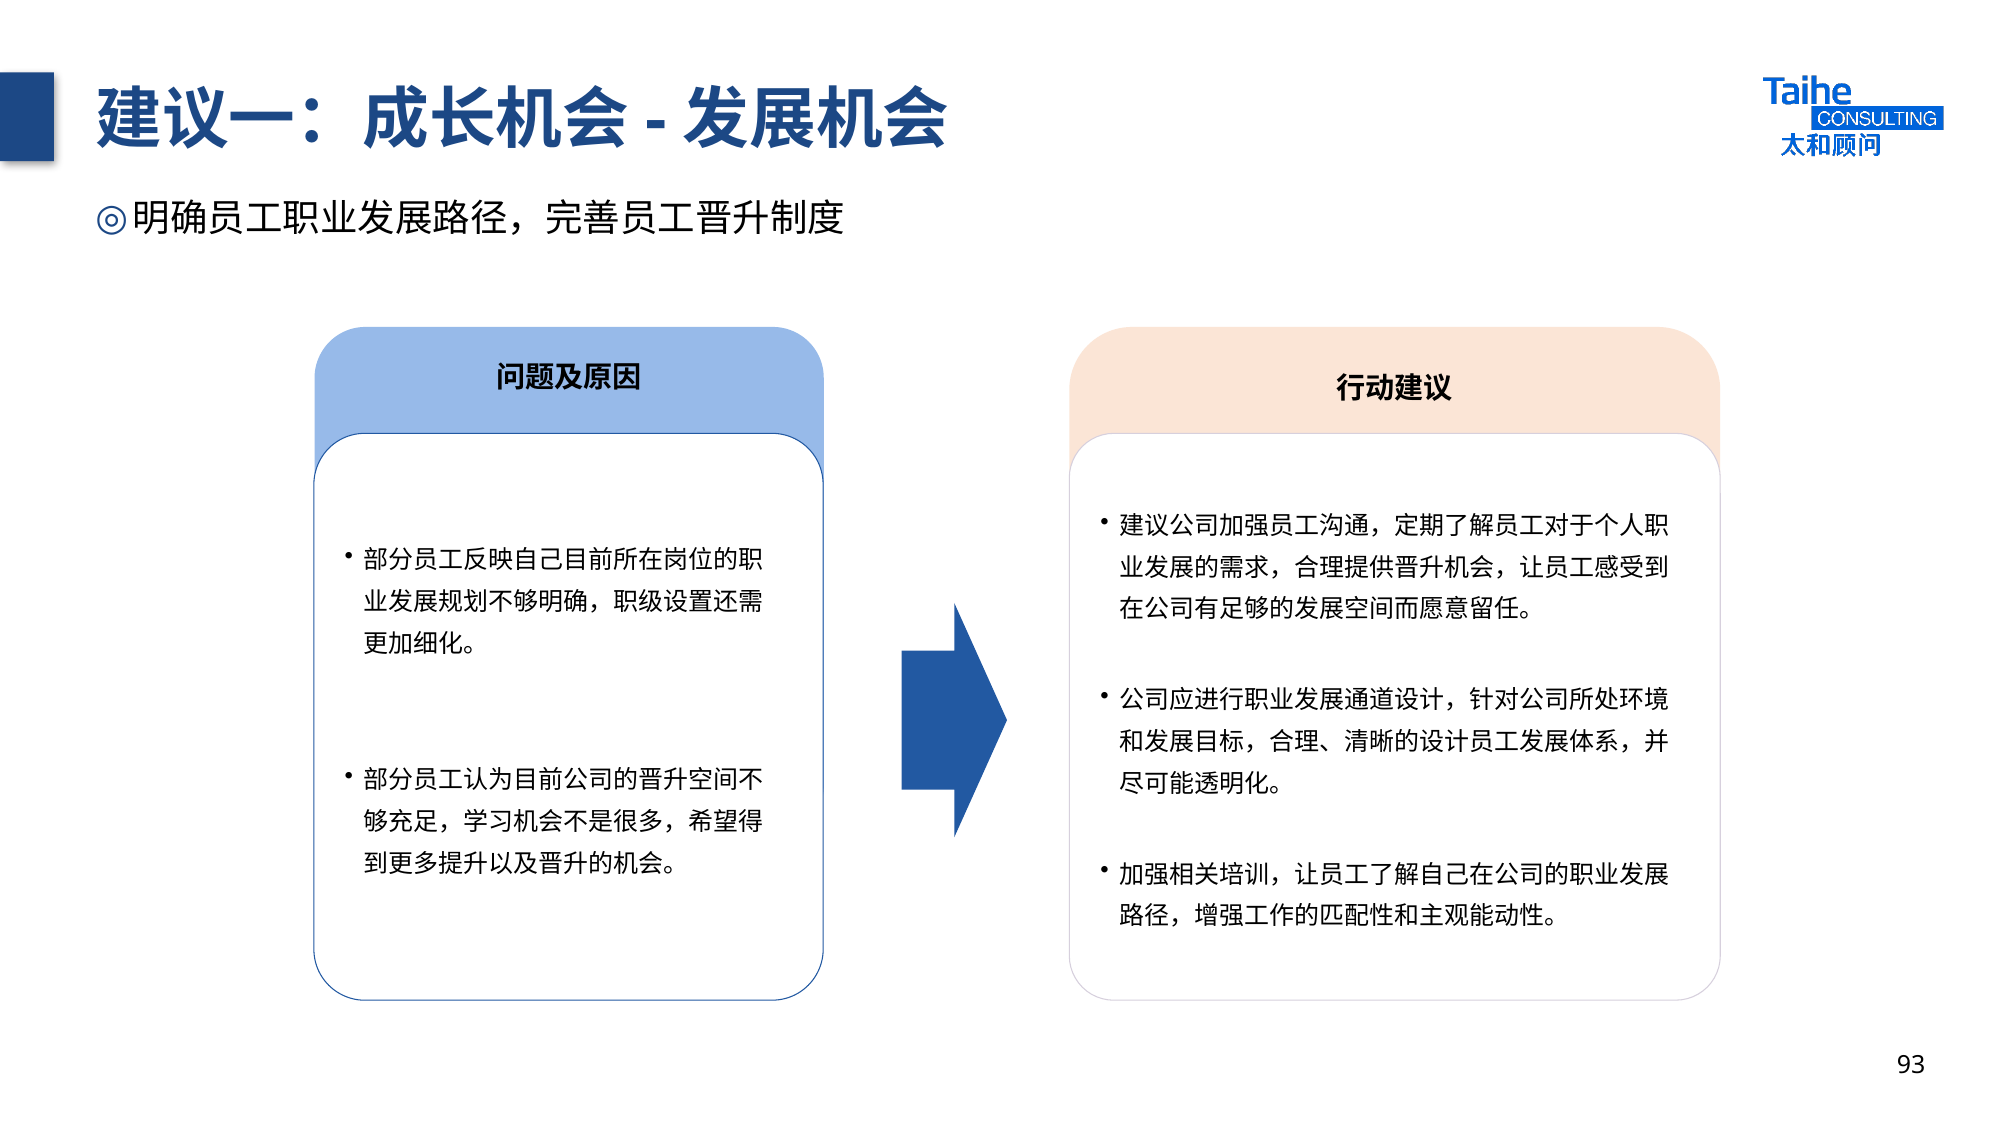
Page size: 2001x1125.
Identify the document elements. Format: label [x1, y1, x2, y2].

text_box [1069, 326, 1721, 1031]
picture [1739, 52, 1967, 180]
title [80, 80, 1157, 162]
list [80, 177, 1910, 891]
text_box [313, 326, 824, 1054]
text_box [901, 602, 1008, 838]
slide_number [1862, 1041, 1960, 1102]
